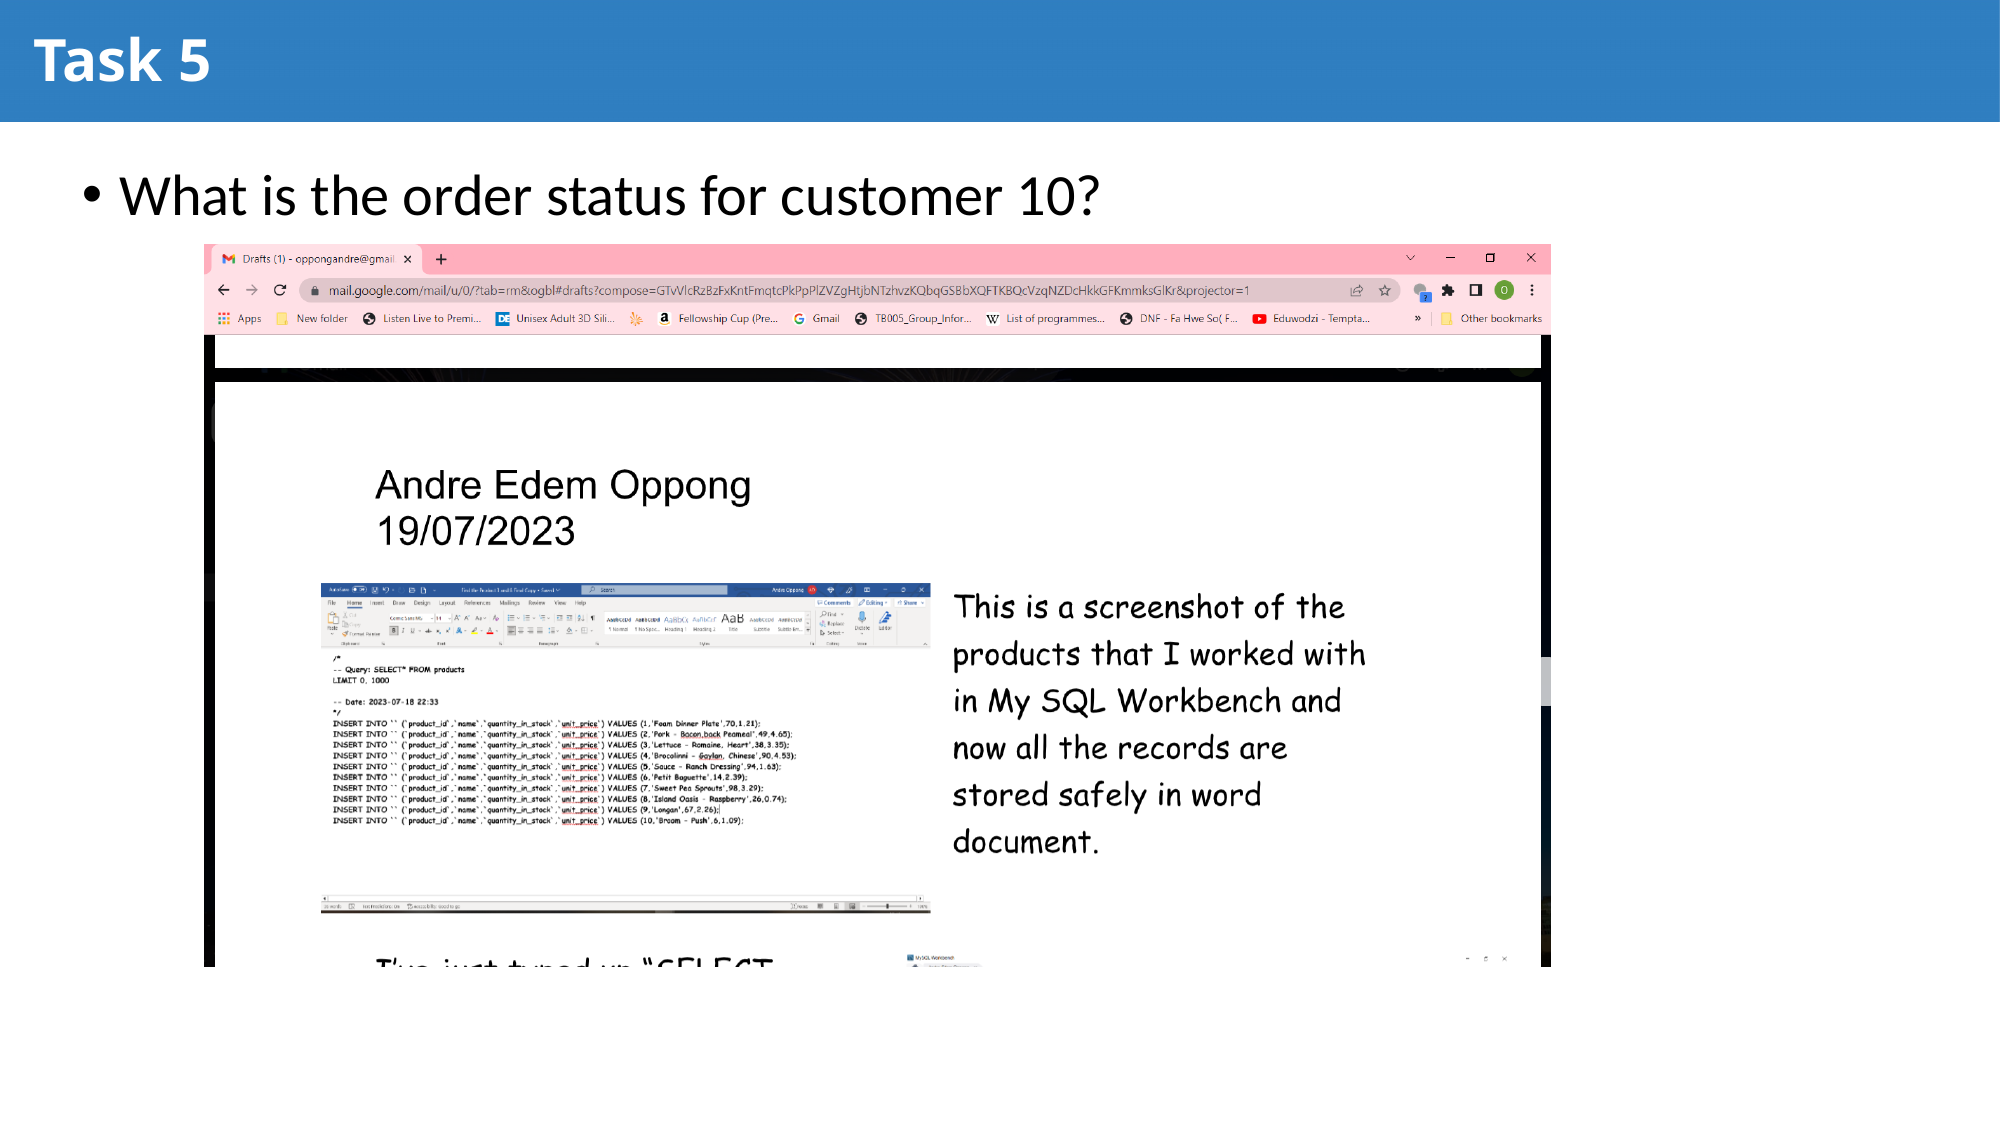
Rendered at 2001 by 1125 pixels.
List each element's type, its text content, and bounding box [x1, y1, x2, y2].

list What is the order status for customer 10? [66, 158, 1907, 1082]
picture [204, 244, 1551, 967]
title Task 5 [18, 21, 1744, 105]
picture [0, 0, 2000, 122]
